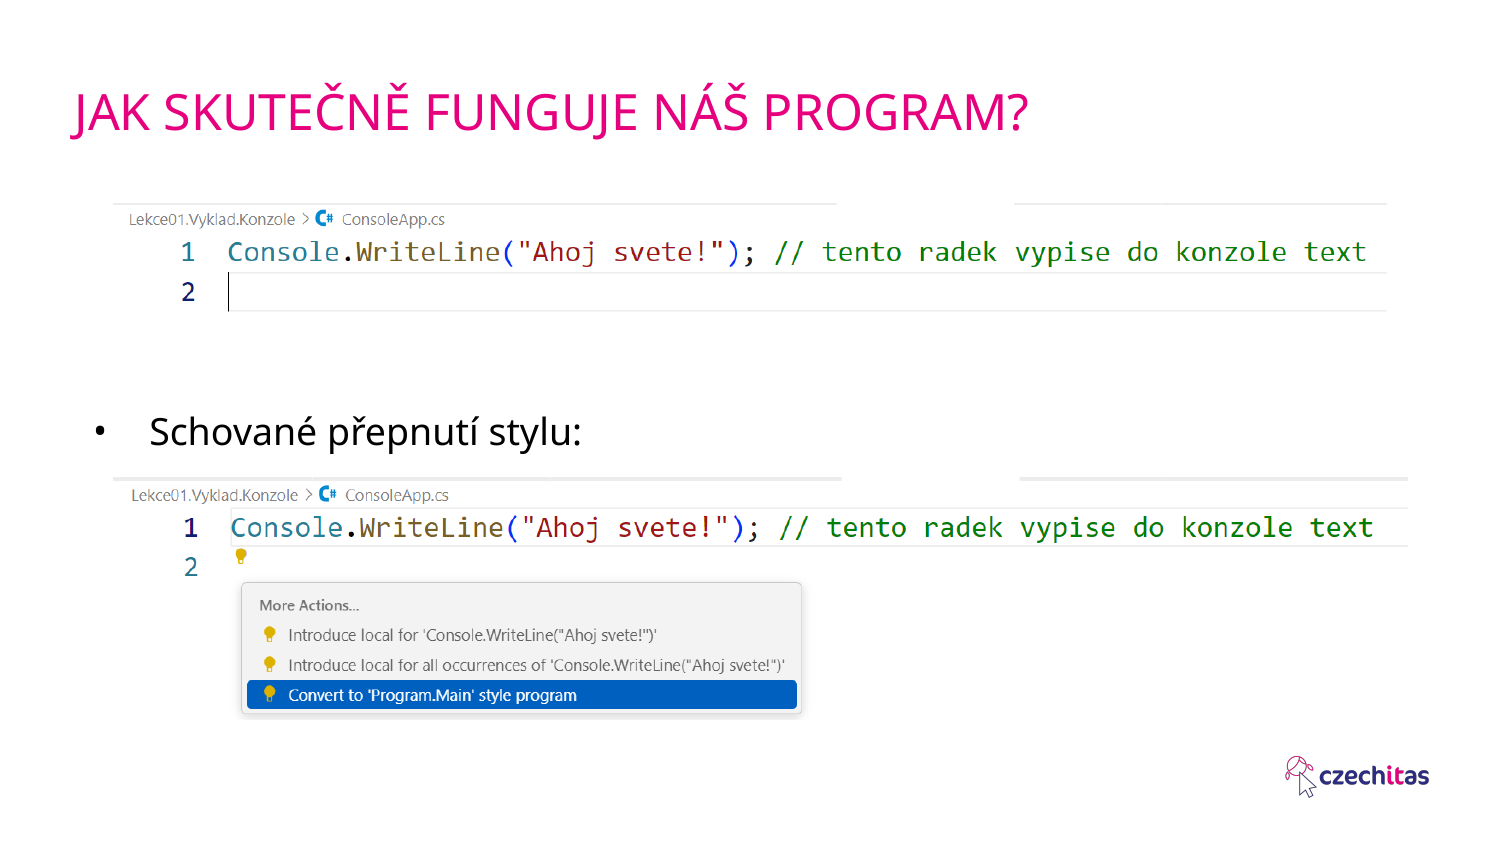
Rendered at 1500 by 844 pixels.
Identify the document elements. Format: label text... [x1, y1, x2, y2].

list Schované přepnutí stylu: [74, 167, 1426, 720]
picture [1268, 737, 1450, 817]
picture [112, 477, 1409, 720]
title JAK SKUTEČNĚ FUNGUJE NÁŠ PROGRAM? [74, 71, 1426, 147]
picture [112, 203, 1388, 318]
